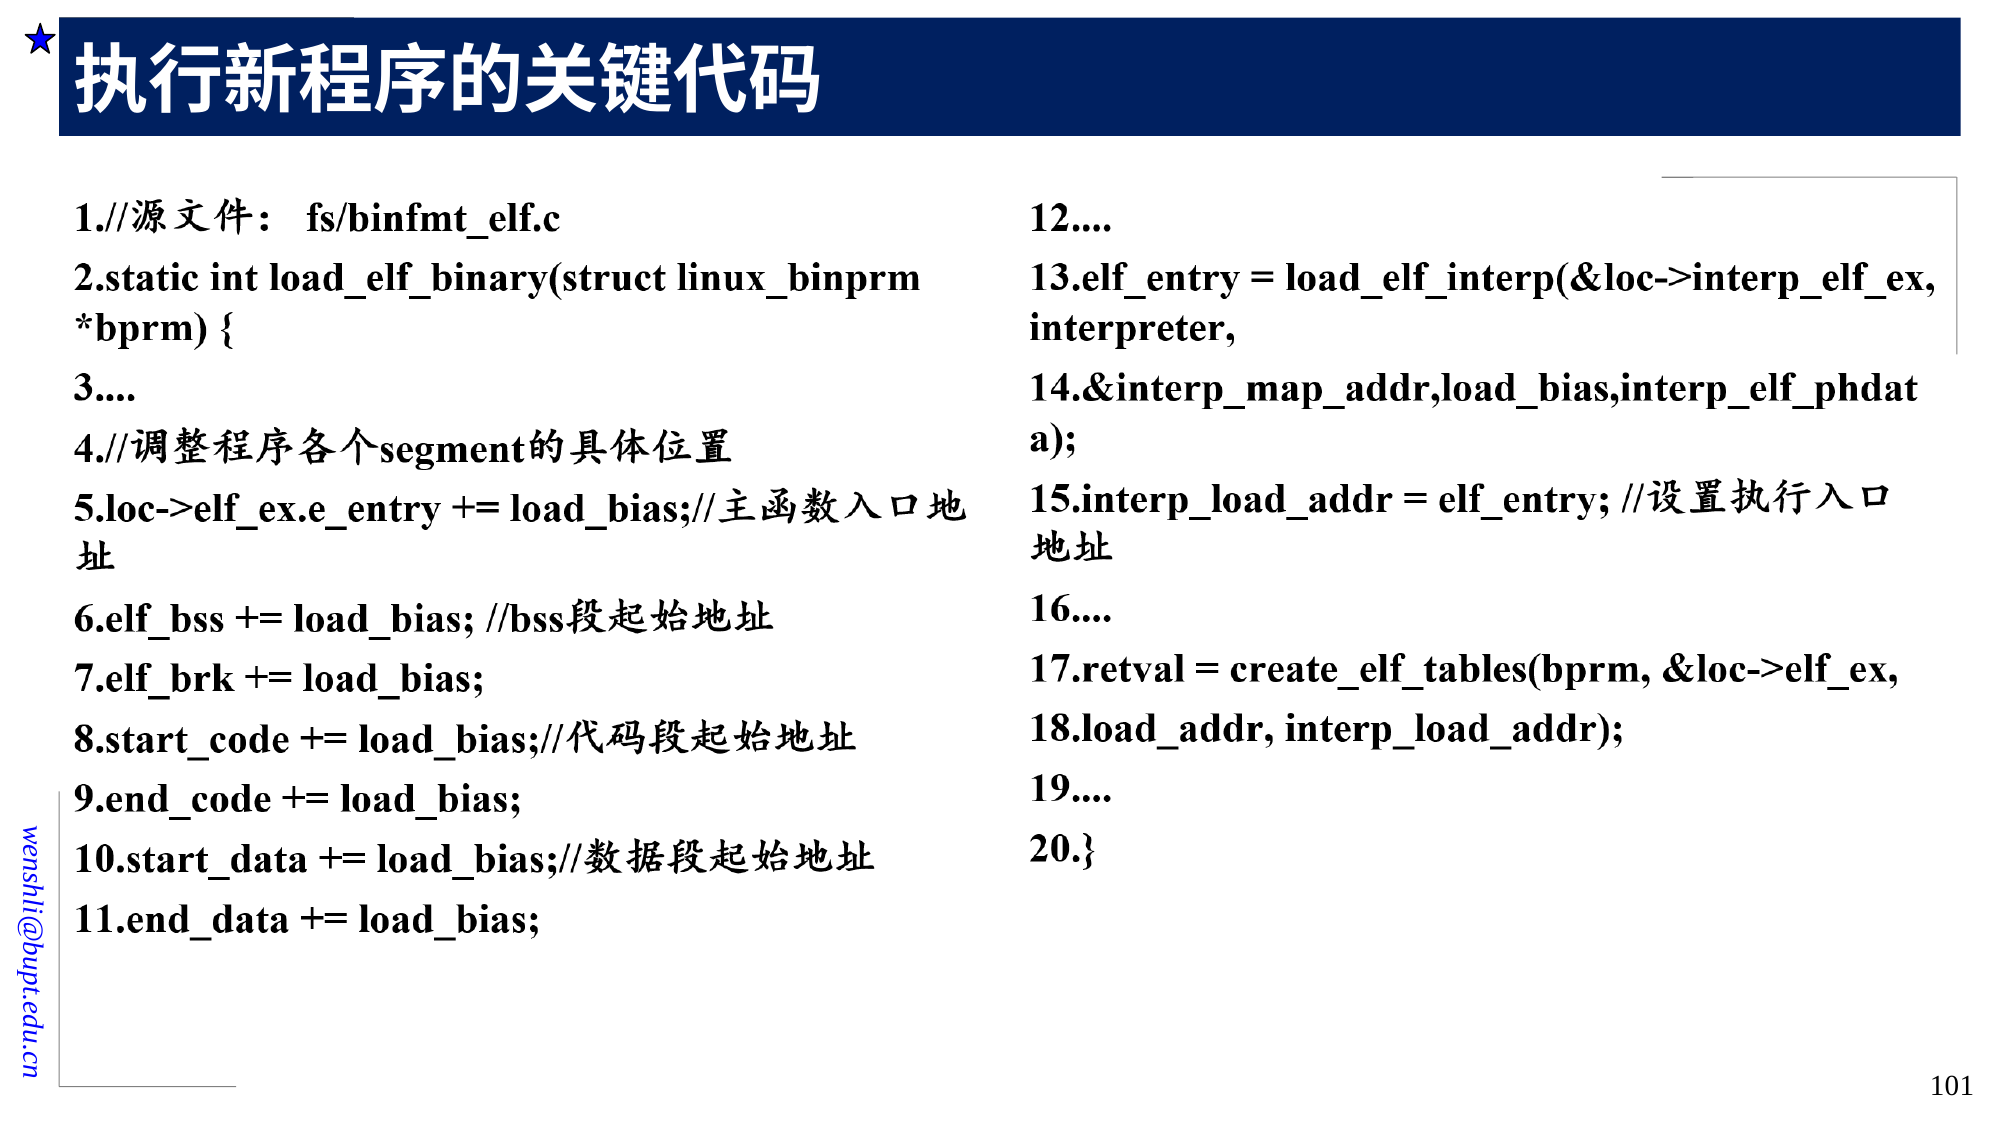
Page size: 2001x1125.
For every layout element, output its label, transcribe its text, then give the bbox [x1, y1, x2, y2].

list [63, 185, 1955, 955]
slide_number 101 [1822, 1058, 1990, 1113]
title 执行新程序的关键代码 [58, 17, 1961, 137]
